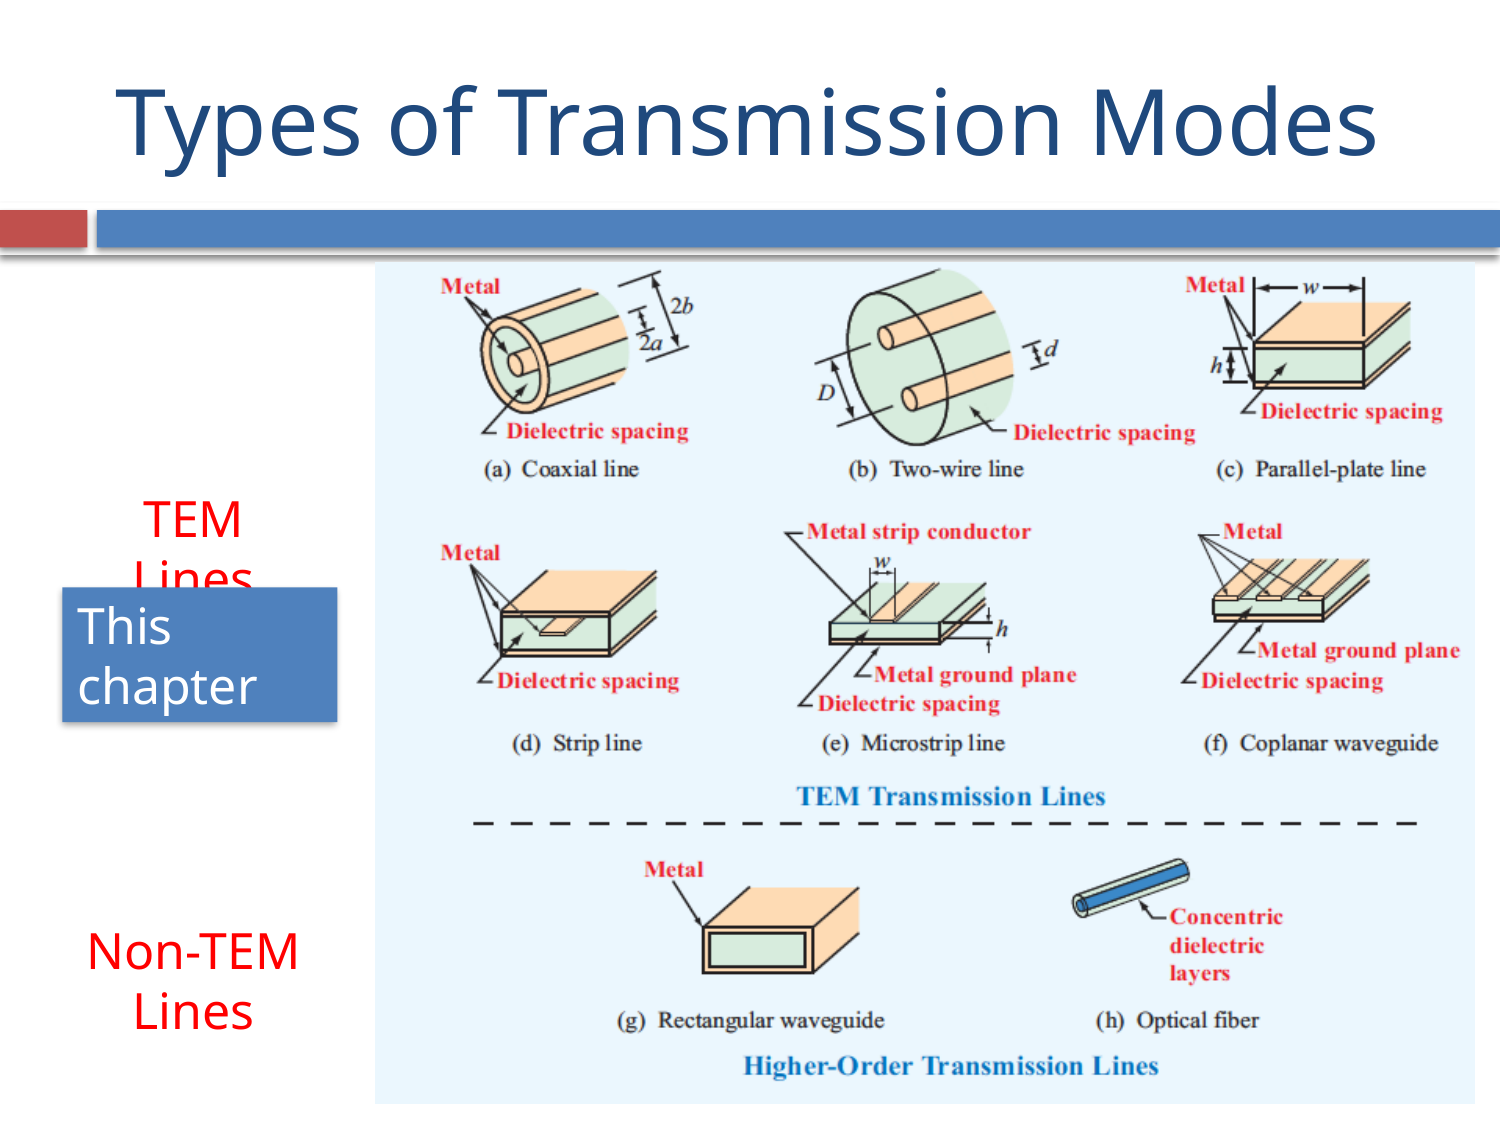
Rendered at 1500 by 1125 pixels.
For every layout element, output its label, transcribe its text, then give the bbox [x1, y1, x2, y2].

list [374, 262, 1476, 1104]
text_box Non-TEM Lines [24, 912, 363, 1048]
title Types of Transmission Modes [100, 37, 1438, 200]
text_box TEM Lines [62, 480, 325, 587]
text_box This chapter [62, 587, 338, 723]
